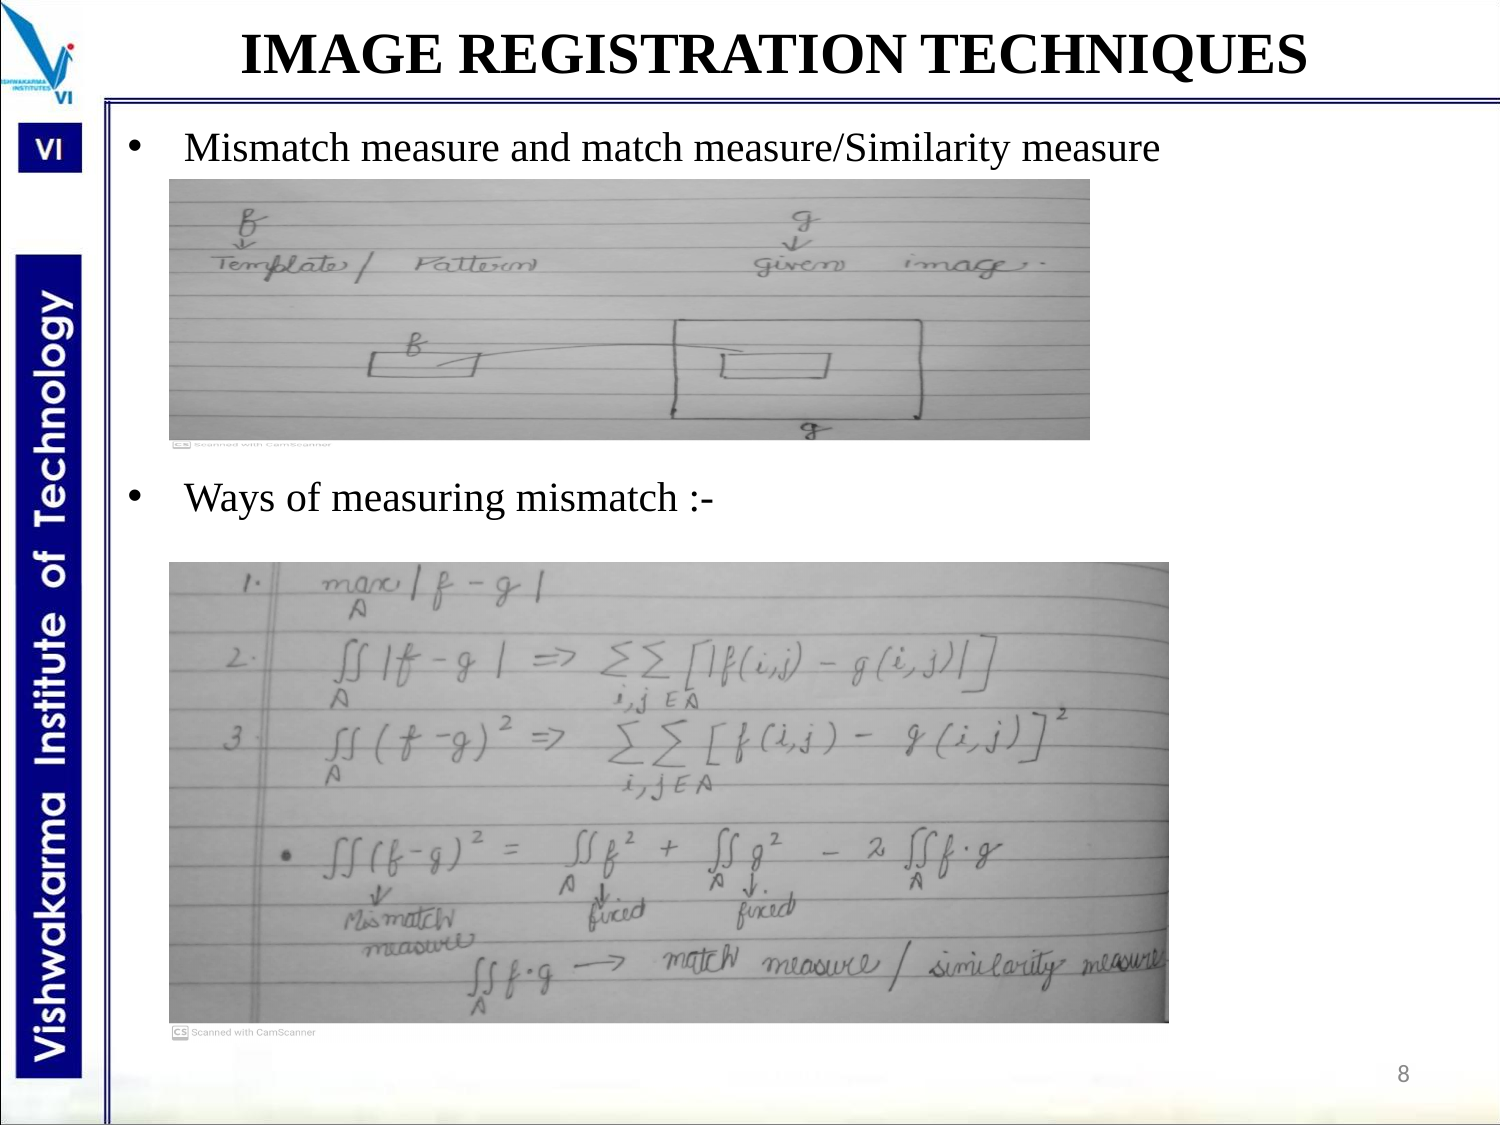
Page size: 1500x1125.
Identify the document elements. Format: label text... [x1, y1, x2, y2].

slide_number 8 [1074, 1042, 1425, 1103]
title IMAGE REGISTRATION TECHNIQUES [99, 0, 1450, 100]
list Mismatch measure and match measure/Similarity measure Ways of measuring mismatch :- [112, 112, 1463, 997]
picture [0, 0, 1500, 1125]
